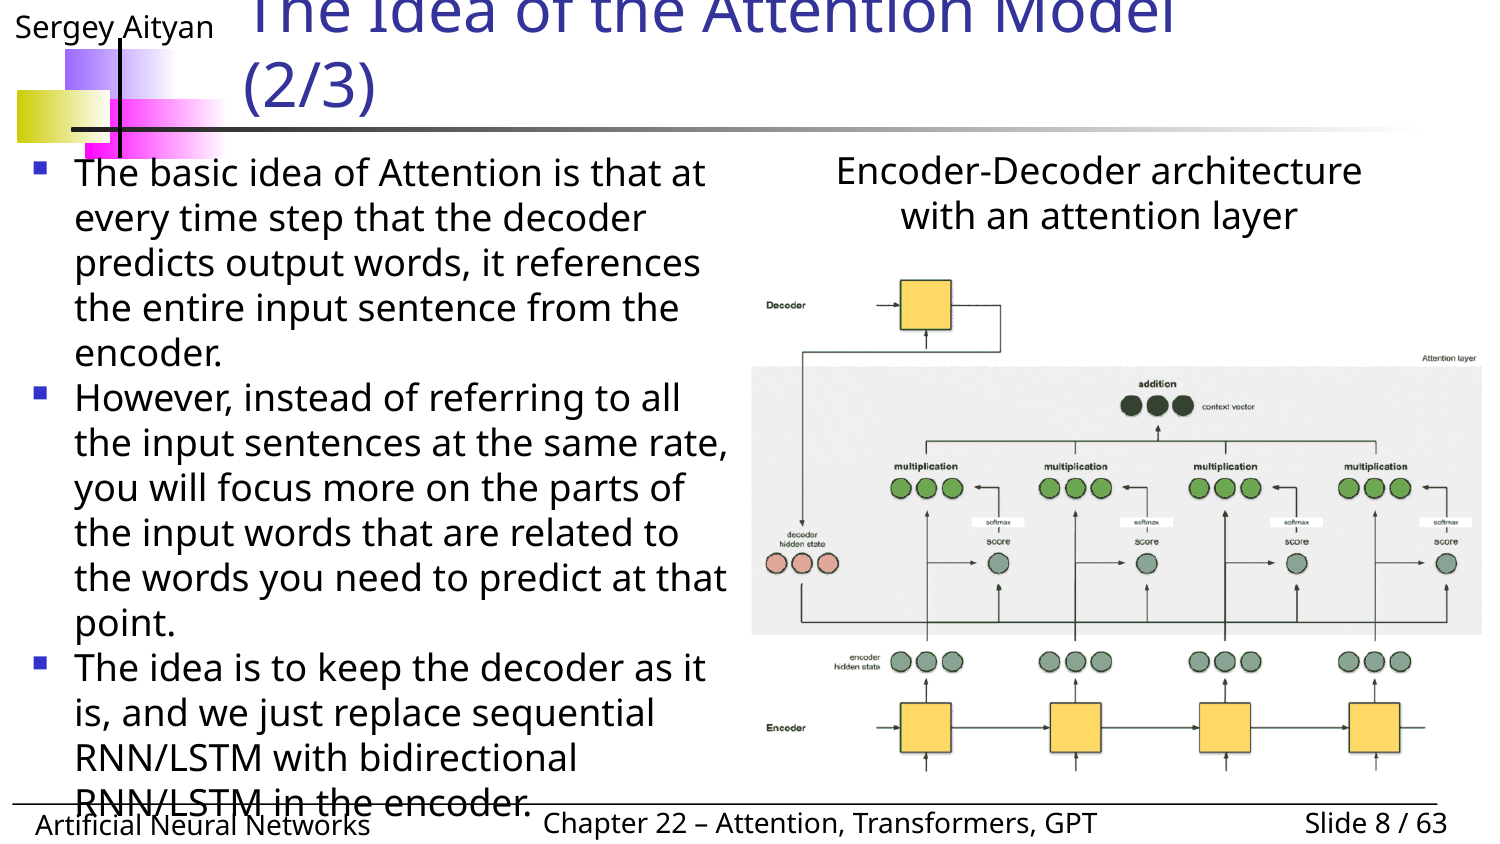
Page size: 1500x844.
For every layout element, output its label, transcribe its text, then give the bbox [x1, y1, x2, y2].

title The Idea of the Attention Model (2/3) [228, 46, 1463, 128]
list The basic idea of Attention is that at every time step that the decoder predicts output words, it references the entire input sentence from the encoder. However, instead of referring to all the input sentences at the same rate, you will focus more on the parts of the input words that are related to the words you need to predict at that point. The idea is to keep the decoder as it is, and we just replace sequential RNN/LSTM with bidirectional RNN/LSTM in the encoder. [16, 141, 750, 646]
picture [730, 234, 1500, 797]
text_box Encoder-Decoder architecture with an attention layer [799, 139, 1400, 232]
